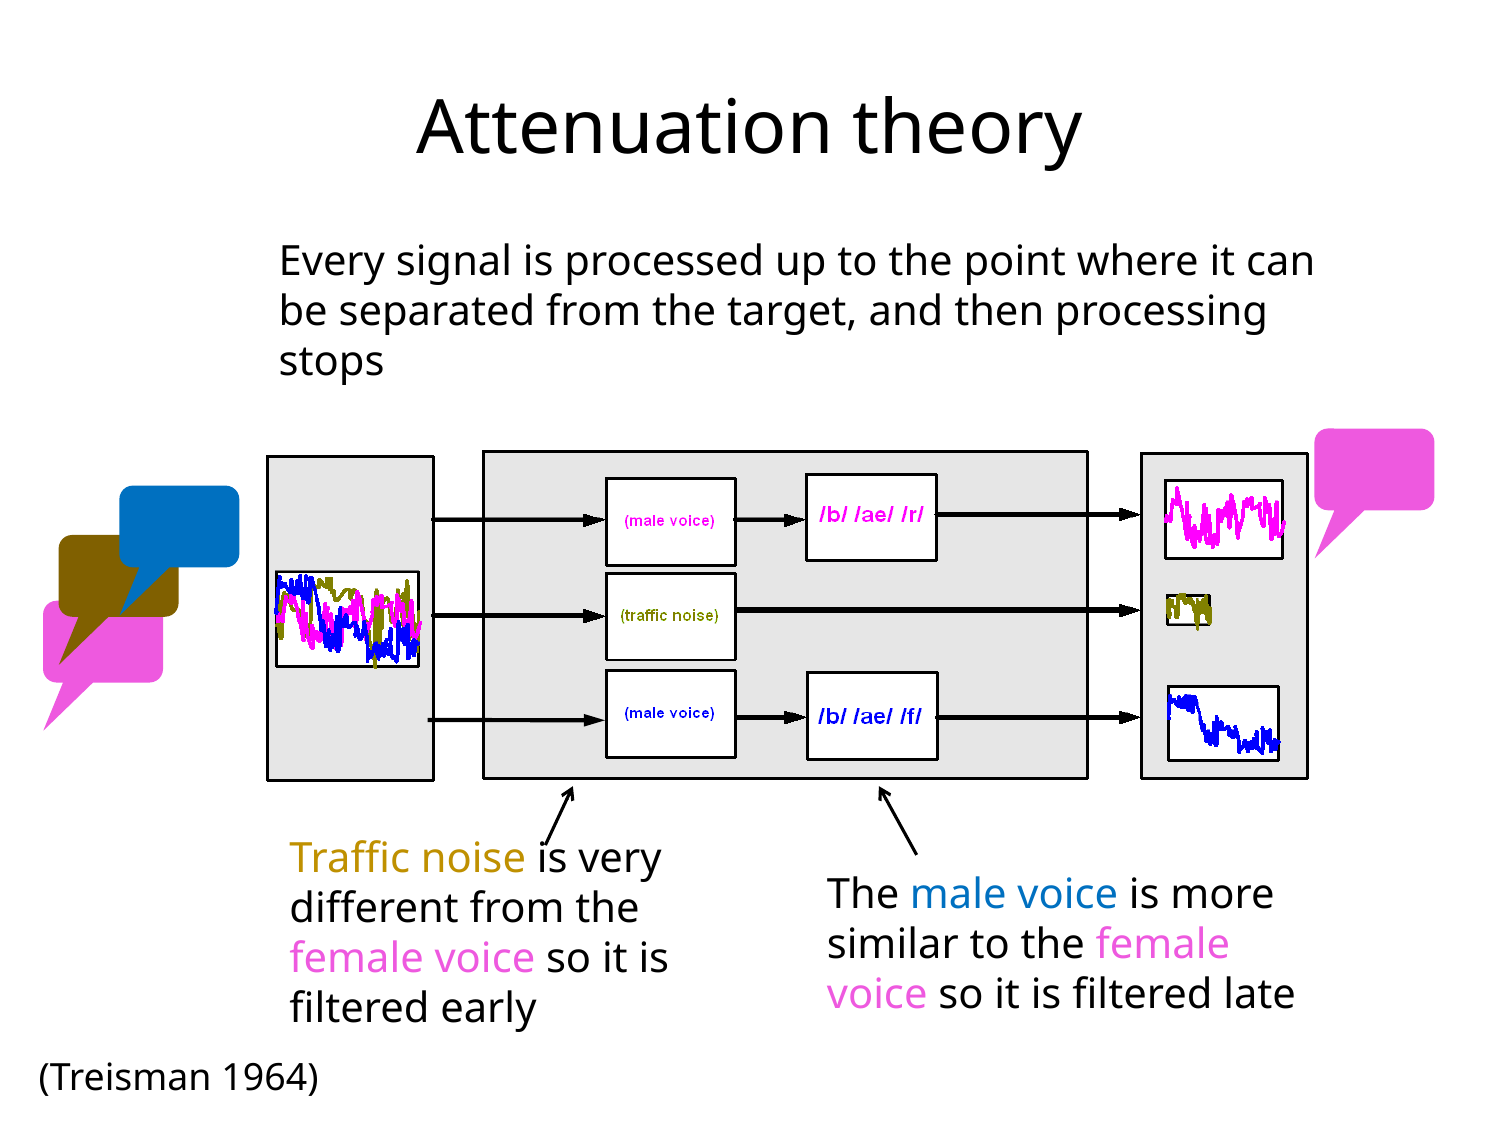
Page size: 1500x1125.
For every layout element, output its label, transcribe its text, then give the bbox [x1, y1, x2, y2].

text_box (Treisman 1964) [23, 1045, 334, 1106]
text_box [545, 786, 573, 846]
text_box Every signal is processed up to the point where it can be separated from the target, and then processing stops [263, 226, 1344, 392]
text_box Traffic noise is very different from the female voice so it is filtered early [274, 823, 758, 1039]
text_box [41, 599, 165, 732]
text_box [263, 447, 1315, 783]
text_box [118, 484, 241, 617]
text_box [57, 533, 180, 666]
text_box The male voice is more similar to the female voice so it is filtered late [812, 858, 1315, 1024]
text_box [1313, 427, 1436, 560]
title Attenuation theory [103, 59, 1397, 198]
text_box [878, 786, 917, 855]
